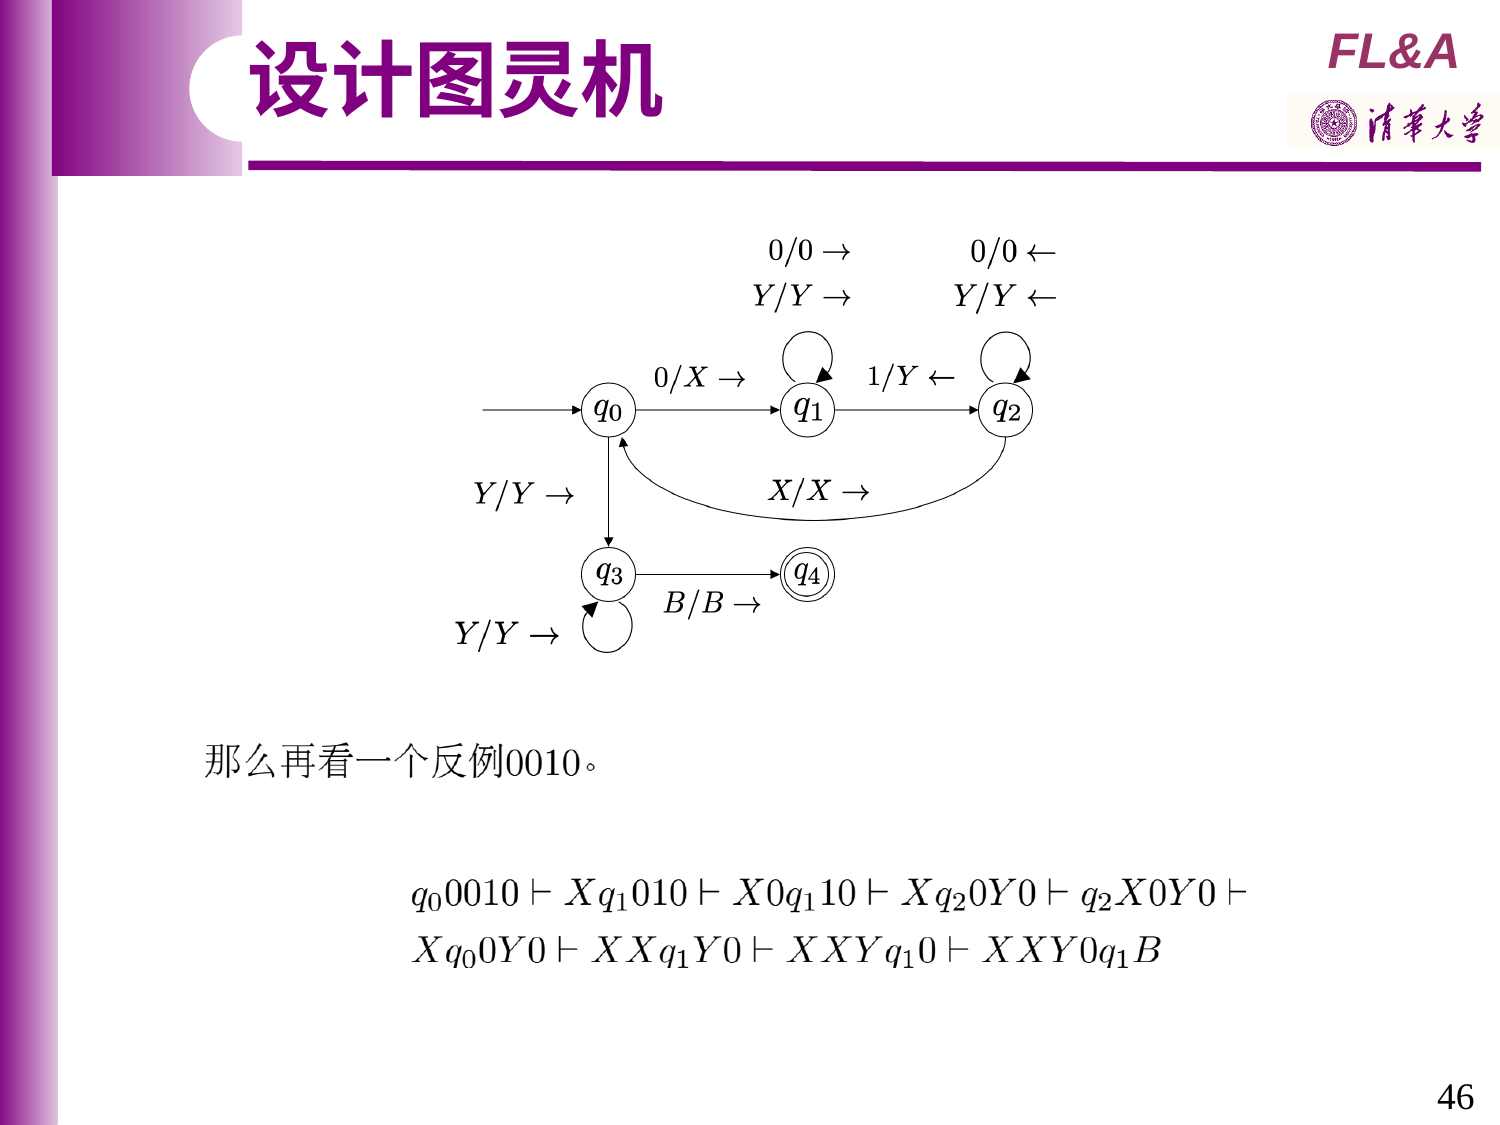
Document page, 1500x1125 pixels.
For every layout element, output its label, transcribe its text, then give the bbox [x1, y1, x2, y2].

picture [1287, 94, 1500, 149]
text_box 46 [1411, 1064, 1500, 1125]
picture [434, 223, 1066, 661]
picture [204, 742, 1247, 968]
text_box 设计图灵机 [232, 30, 679, 136]
